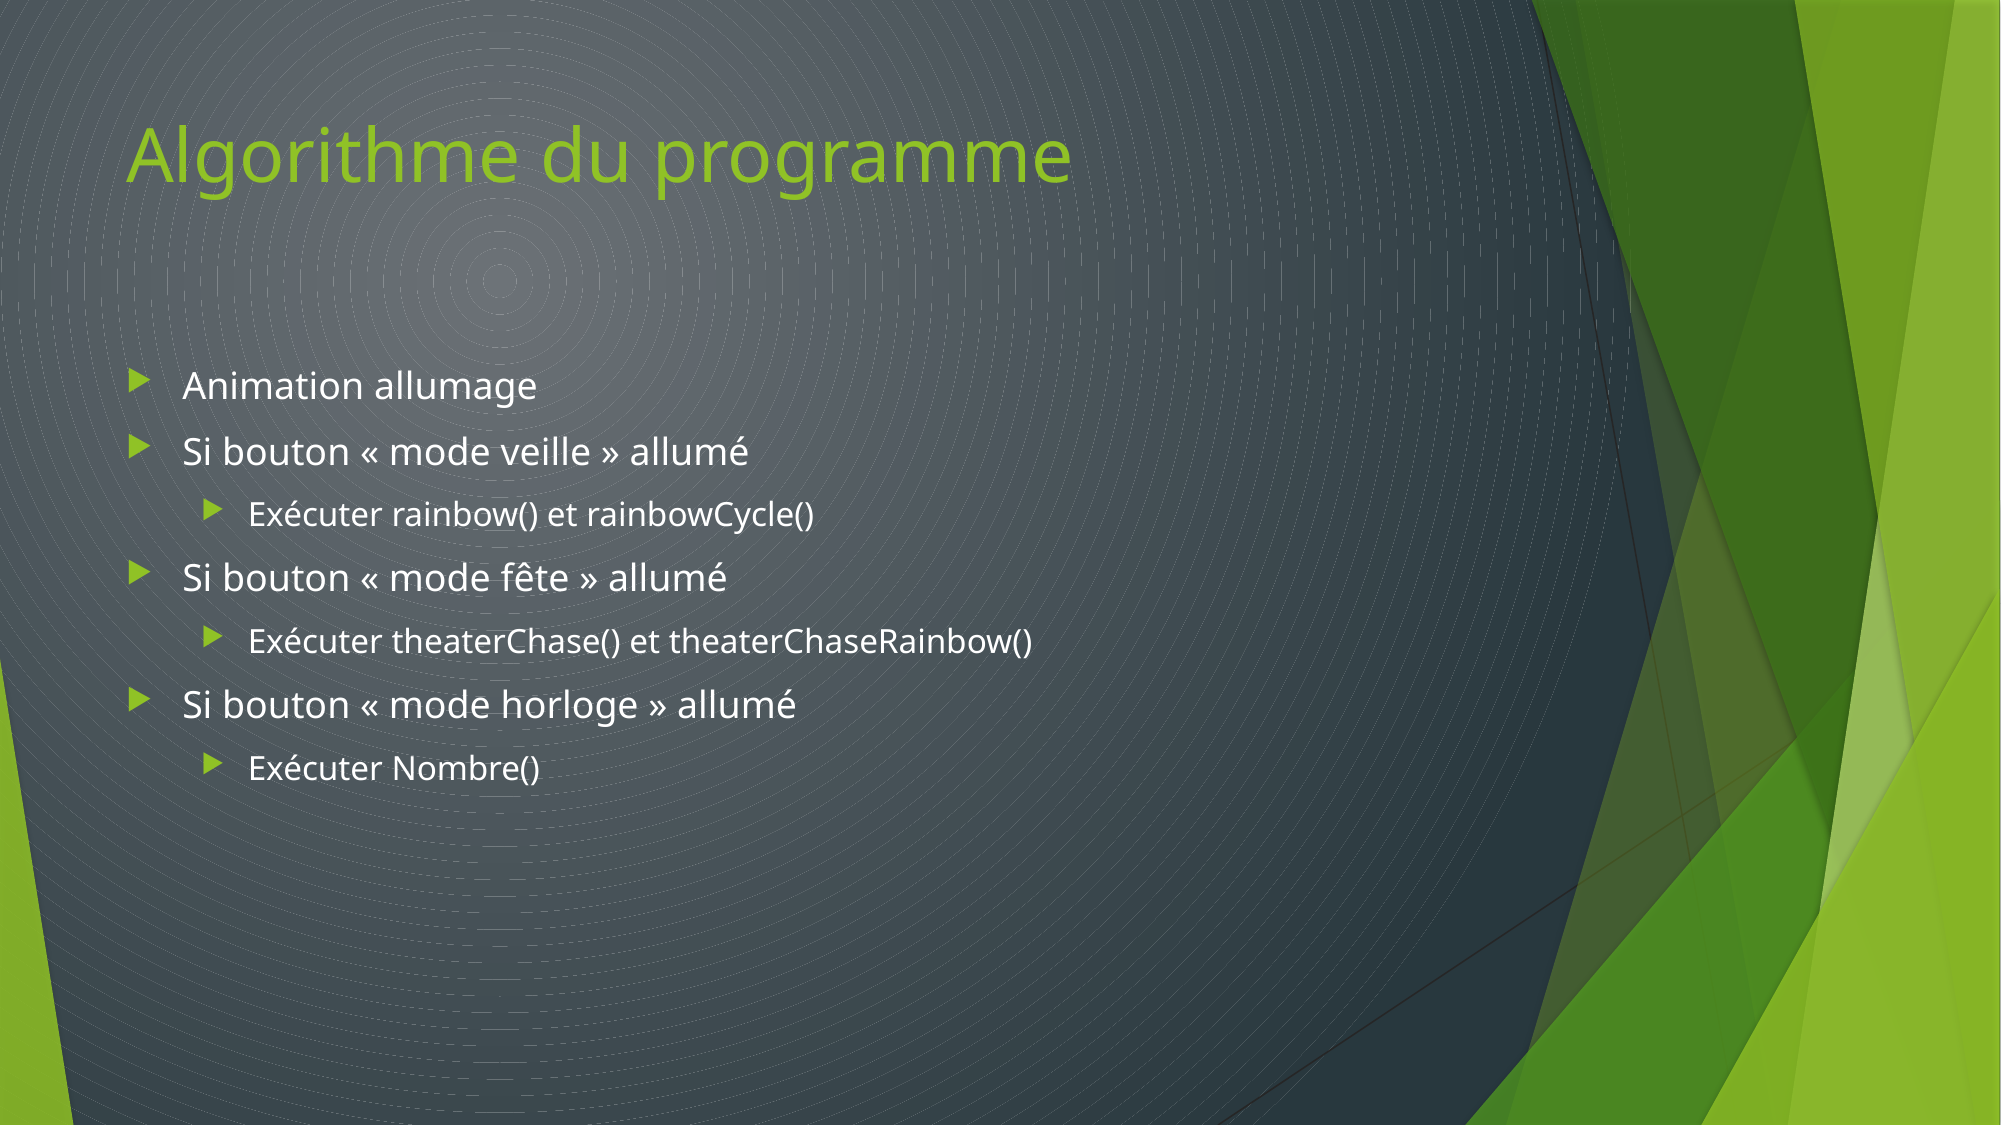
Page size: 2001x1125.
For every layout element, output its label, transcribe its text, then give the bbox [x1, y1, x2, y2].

list Animation allumage Si bouton « mode veille » allumé Exécuter rainbow() et rainbowCycle() Si bouton « mode fête » allumé Exécuter theaterChase() et theaterChaseRainbow() Si bouton « mode horloge » allumé Exécuter Nombre() [111, 354, 1522, 992]
title Algorithme du programme [111, 99, 1522, 317]
